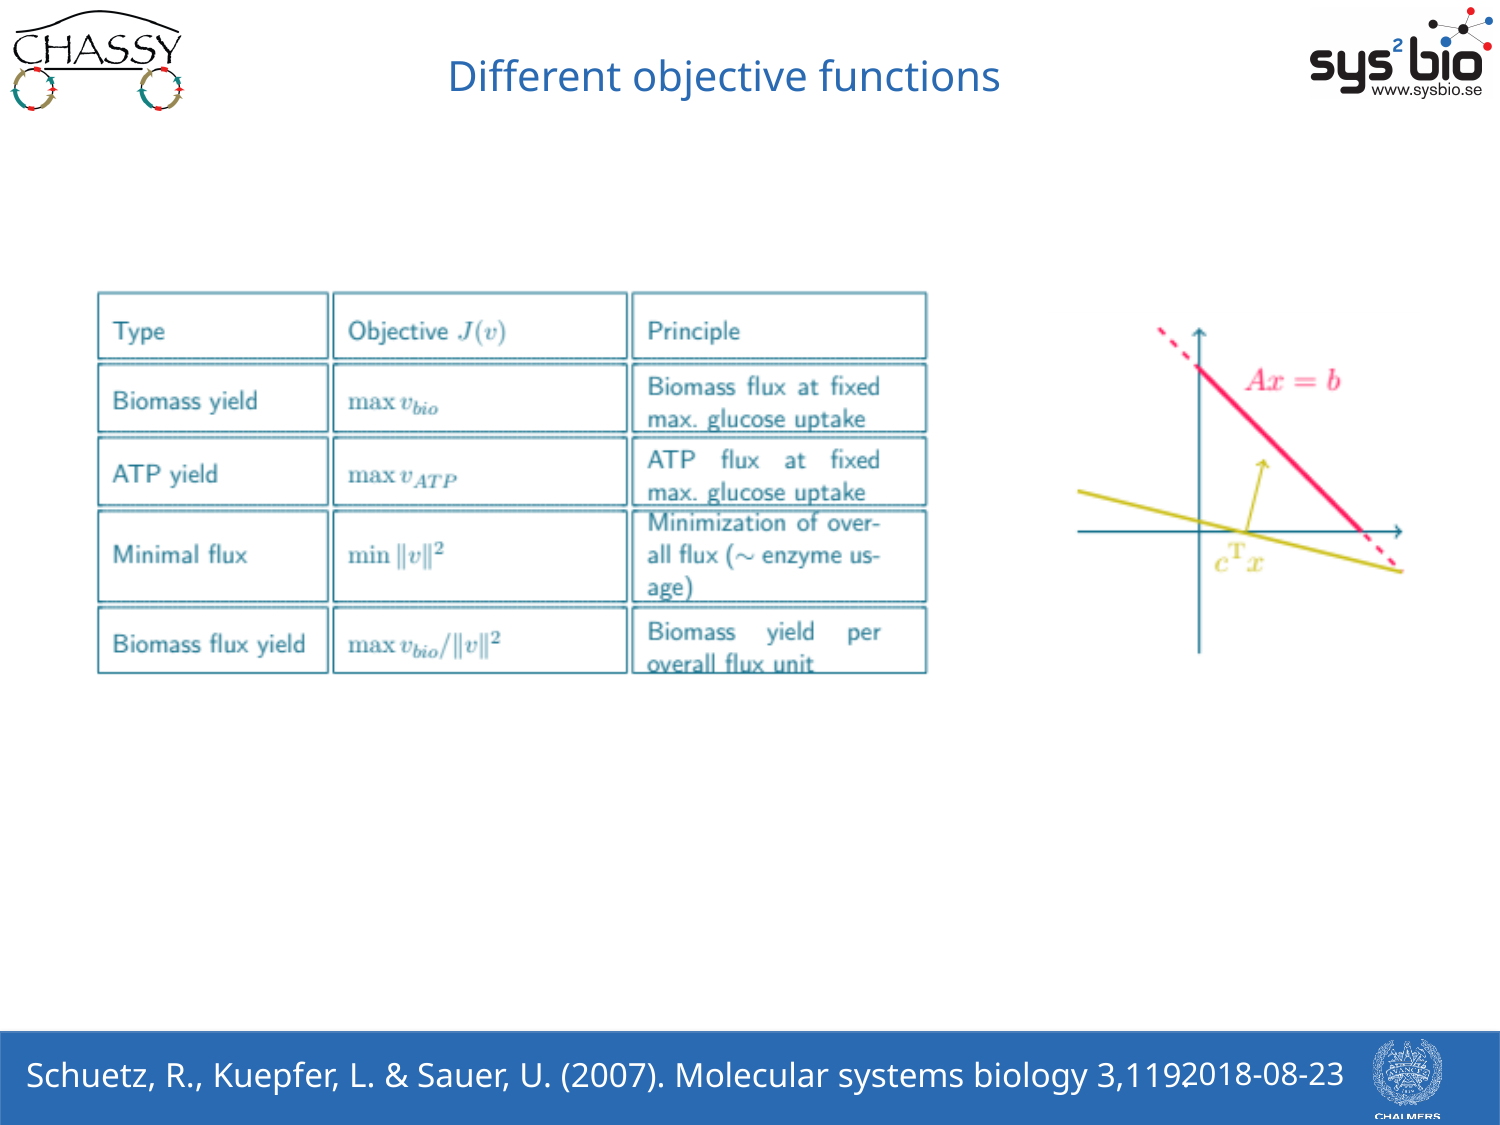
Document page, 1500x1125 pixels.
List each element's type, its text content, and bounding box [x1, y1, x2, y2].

picture [1046, 311, 1420, 663]
picture [1310, 7, 1493, 99]
picture [0, 0, 193, 116]
text_box Schuetz, R., Kuepfer, L. & Sauer, U. (2007). Molecular systems biology 3,119. [11, 1046, 1477, 1102]
picture [95, 288, 931, 681]
title Different objective functions [303, 42, 1146, 177]
